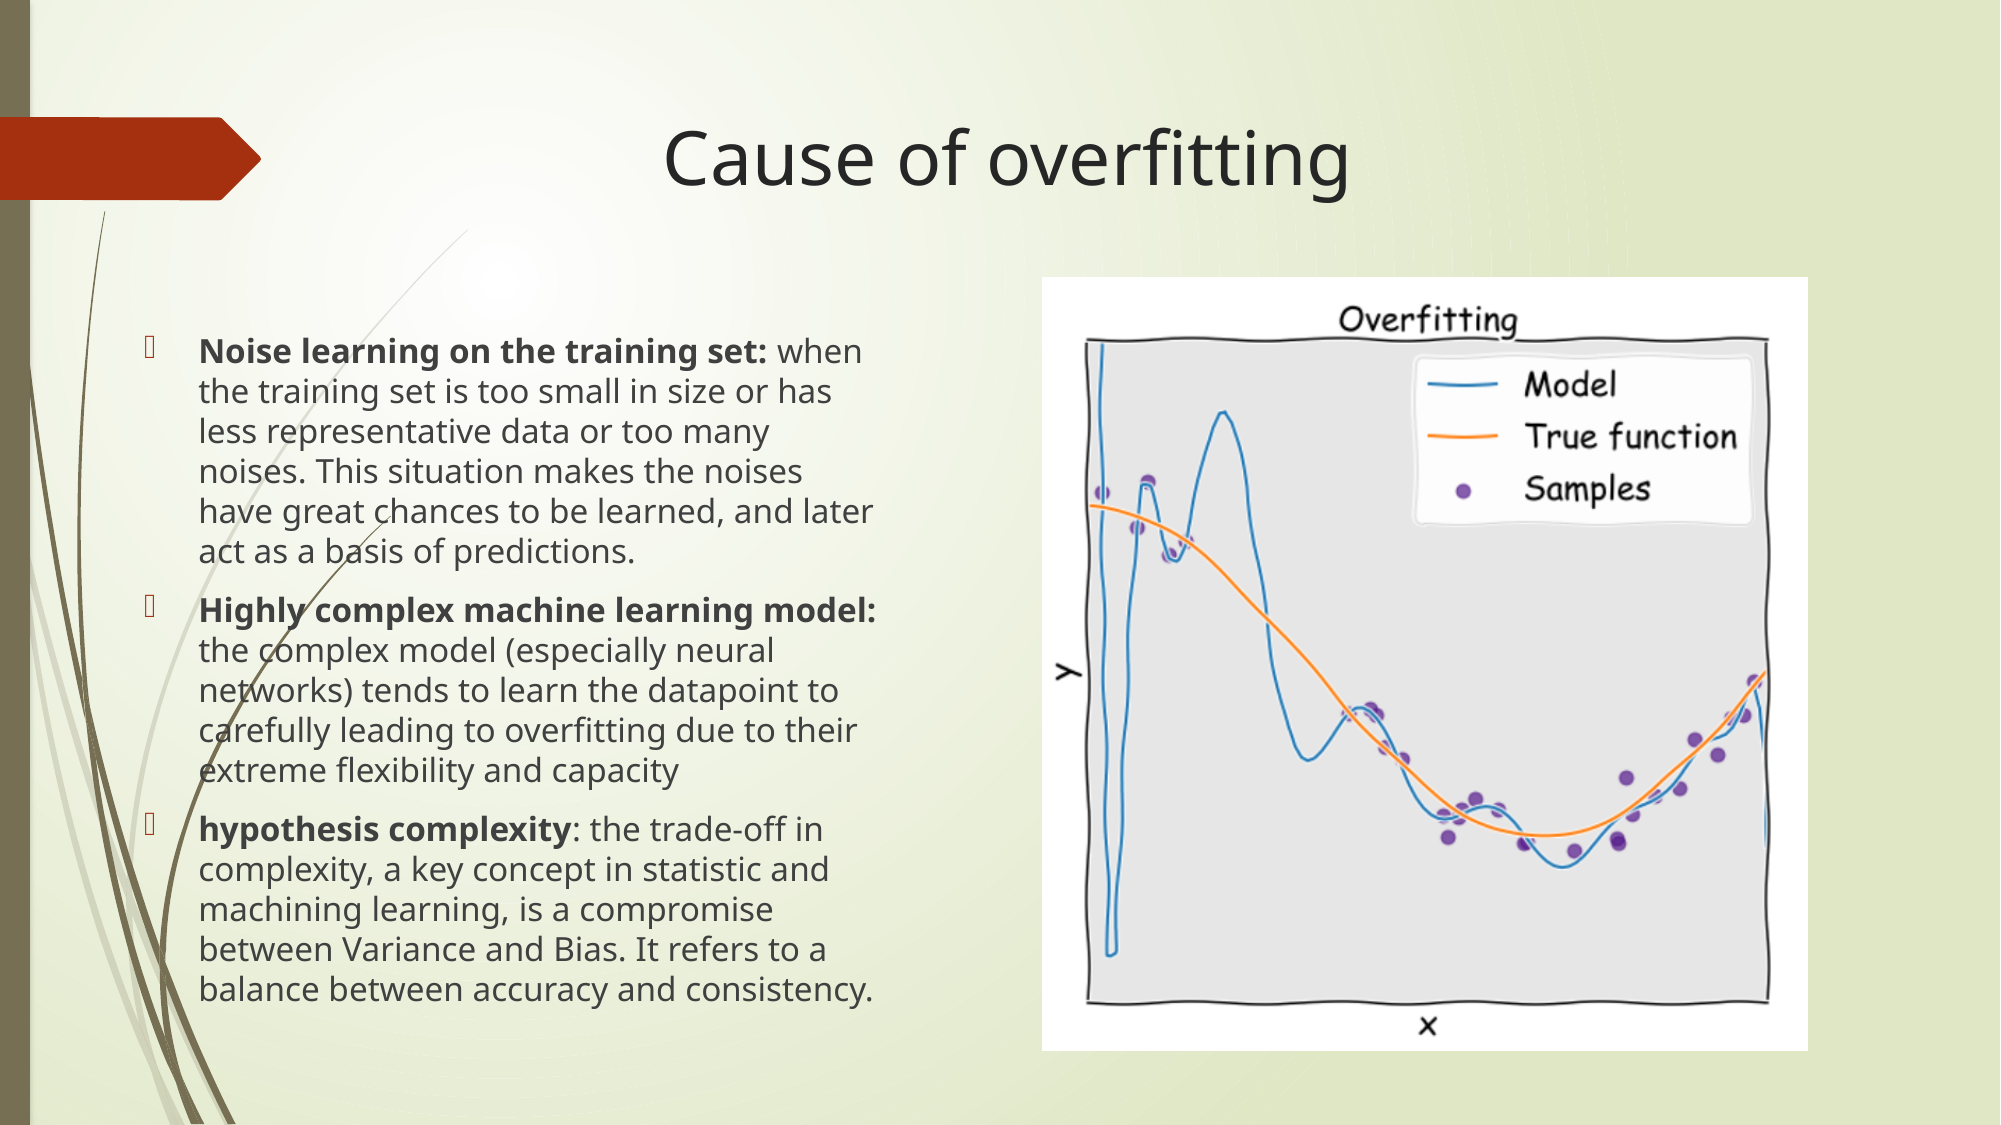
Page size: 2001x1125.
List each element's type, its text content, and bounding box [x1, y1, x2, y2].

list Noise learning on the training set: when the training set is too small in size or has less representative data or too many noises. This situation makes the noises have great chances to be learned, and later act as a basis of predictions. Highly complex machine learning model: the complex model (especially neural networks) tends to learn the datapoint to carefully leading to overfitting due to their extreme flexibility and capacity hypothesis complexity: the trade-off in complexity, a key concept in statistic and machining learning, is a compromise between Variance and Bias. It refers to a balance between accuracy and consistency. [129, 322, 896, 1073]
picture [1041, 276, 1809, 1052]
title Cause of overfitting [129, 102, 1888, 278]
